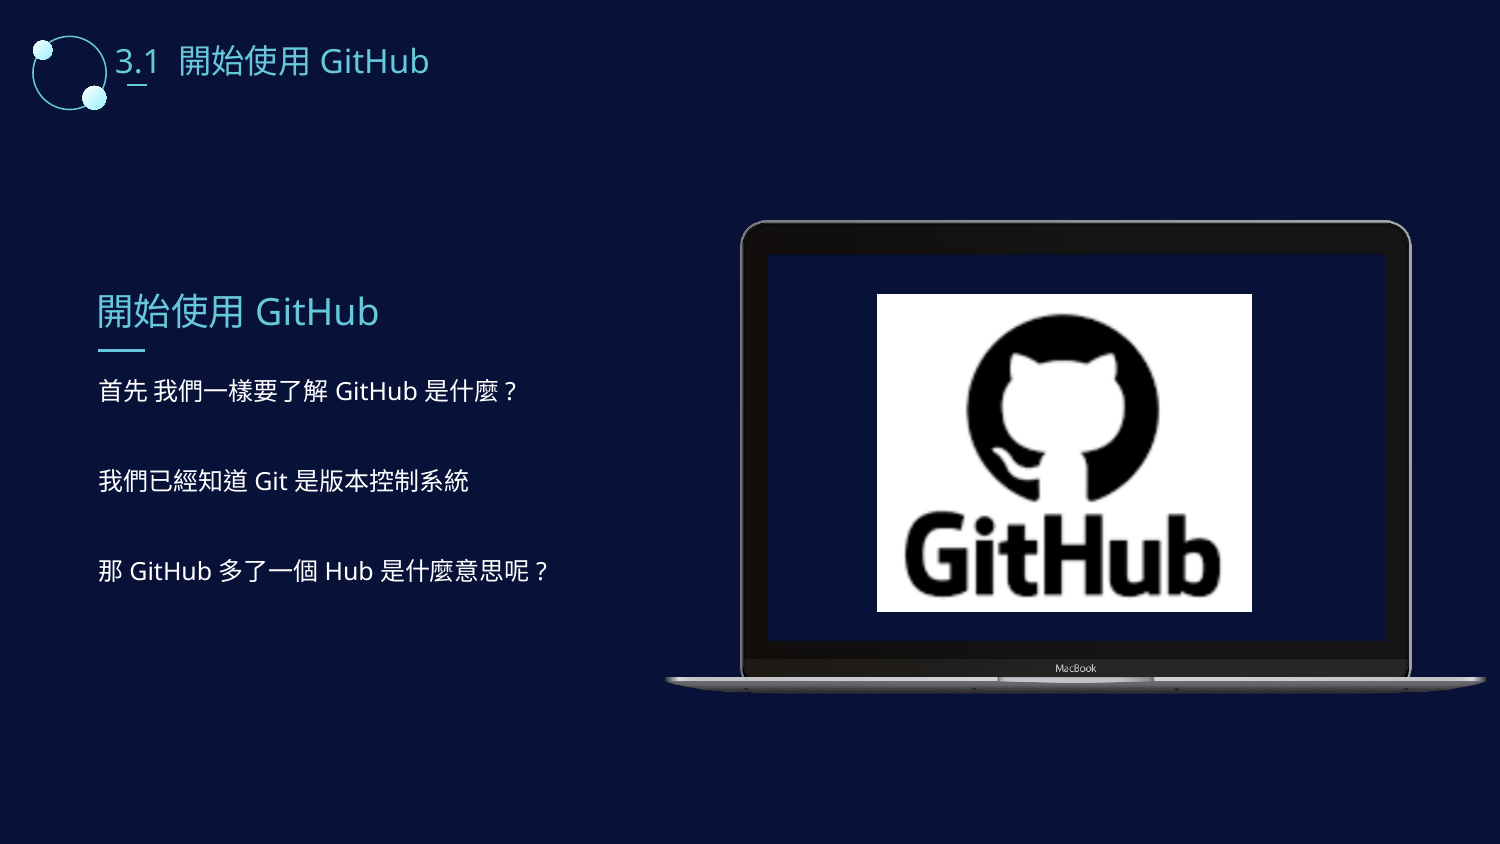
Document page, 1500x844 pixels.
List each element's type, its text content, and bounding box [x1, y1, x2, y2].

text_box 開始使用GitHub [81, 280, 395, 341]
text_box [31, 39, 54, 61]
picture [664, 220, 1486, 703]
text_box [81, 84, 108, 111]
text_box 3.1 開始使用GitHub [100, 32, 445, 88]
text_box [31, 35, 108, 111]
text_box 首先 我們一樣要了解GitHub是什麼? 我們已經知道Git是版本控制系統 那GitHub多了一個Hub是什麼意思呢? [98, 353, 622, 593]
